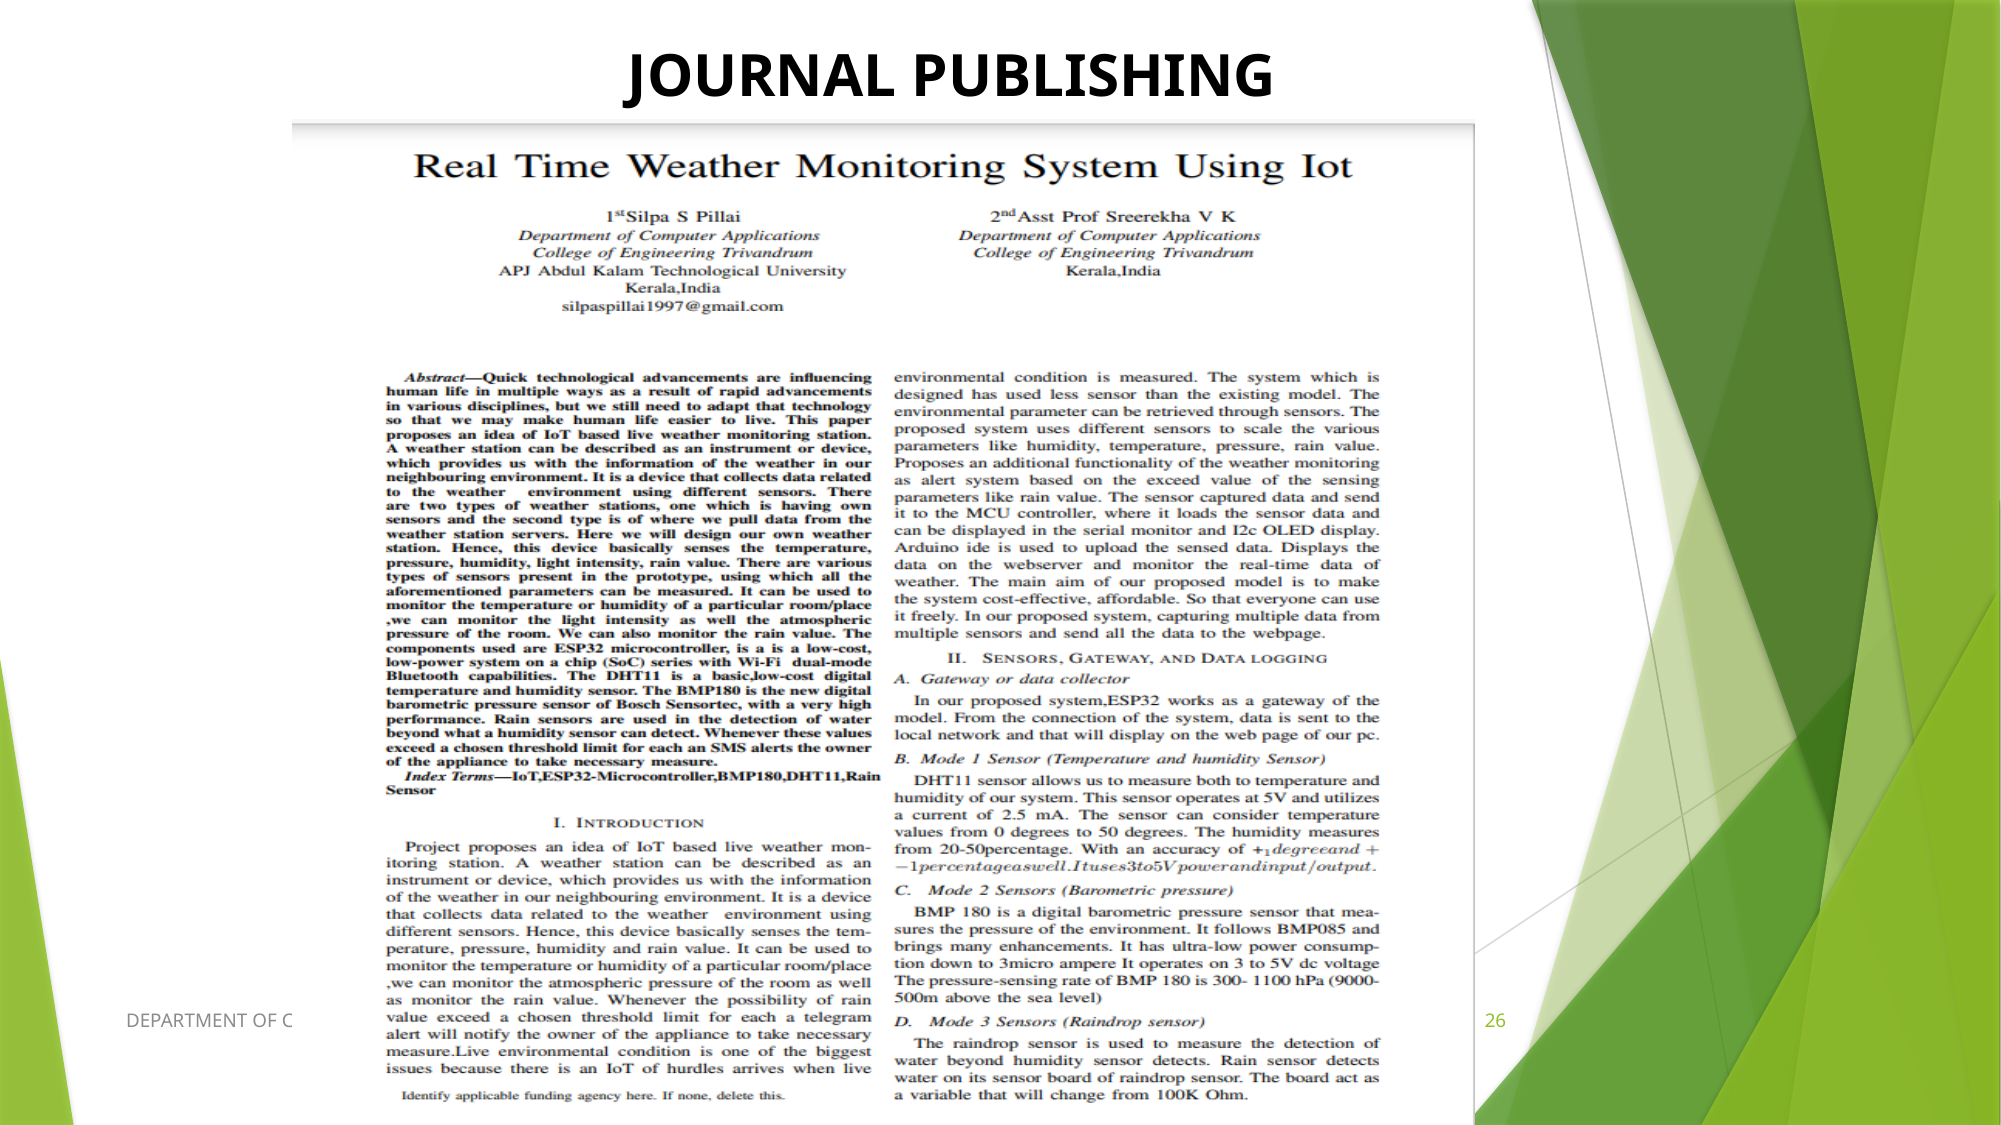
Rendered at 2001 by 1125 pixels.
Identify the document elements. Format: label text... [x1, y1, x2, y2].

slide_number 26 [1480, 991, 1522, 1051]
text_box JOURNAL PUBLISHING [613, 31, 1293, 116]
picture [292, 119, 1476, 1125]
footer DEPARTMENT OF COMPUTER APPLICATIONS(CET), TRIVANDRUM [111, 991, 288, 1051]
